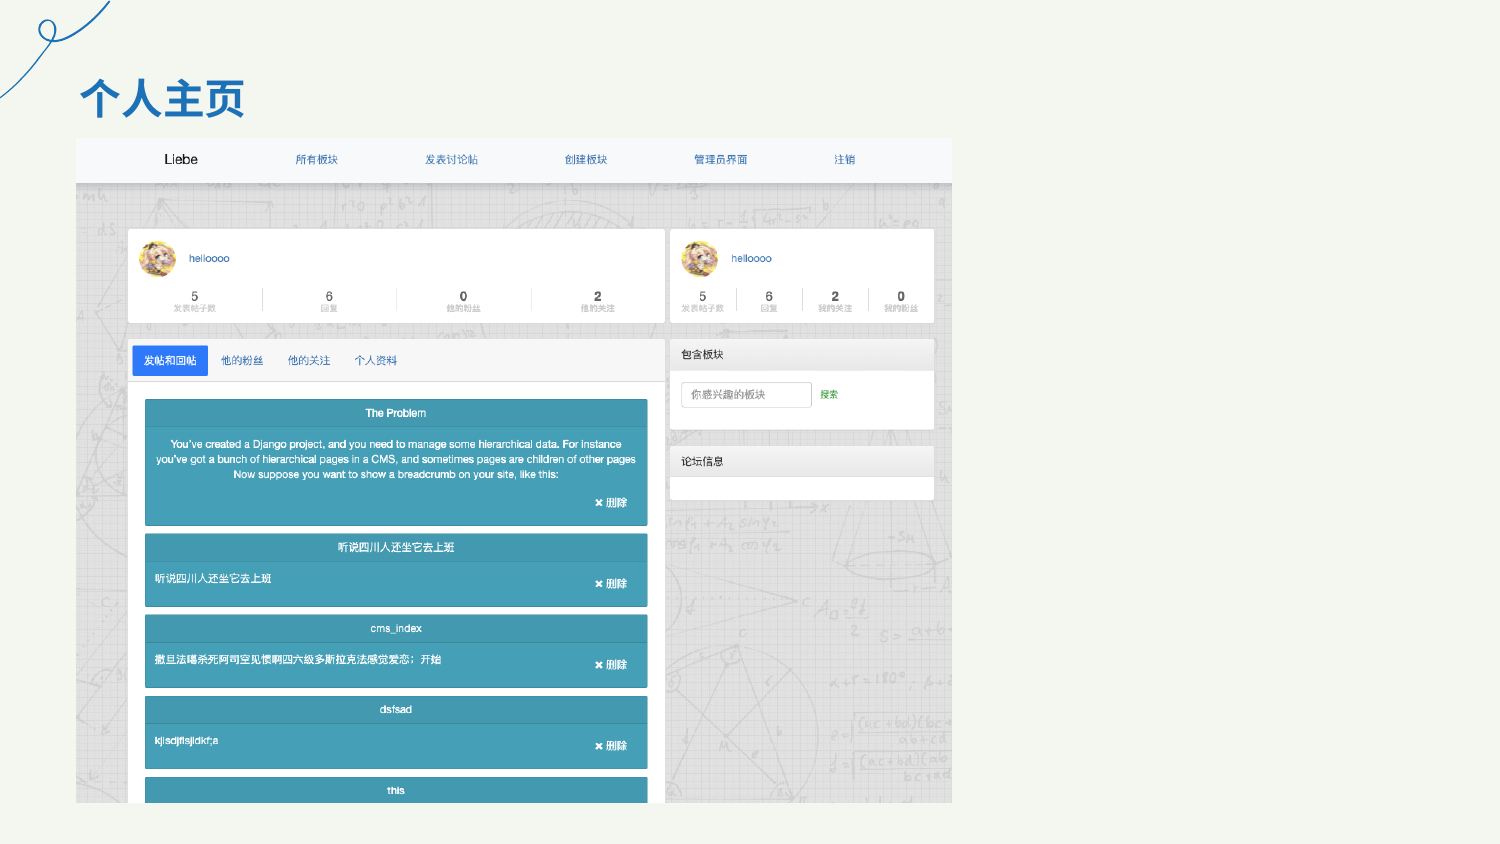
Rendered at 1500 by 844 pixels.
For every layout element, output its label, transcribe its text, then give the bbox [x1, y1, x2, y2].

text_box 个人主页 [64, 65, 878, 131]
picture [76, 138, 952, 803]
